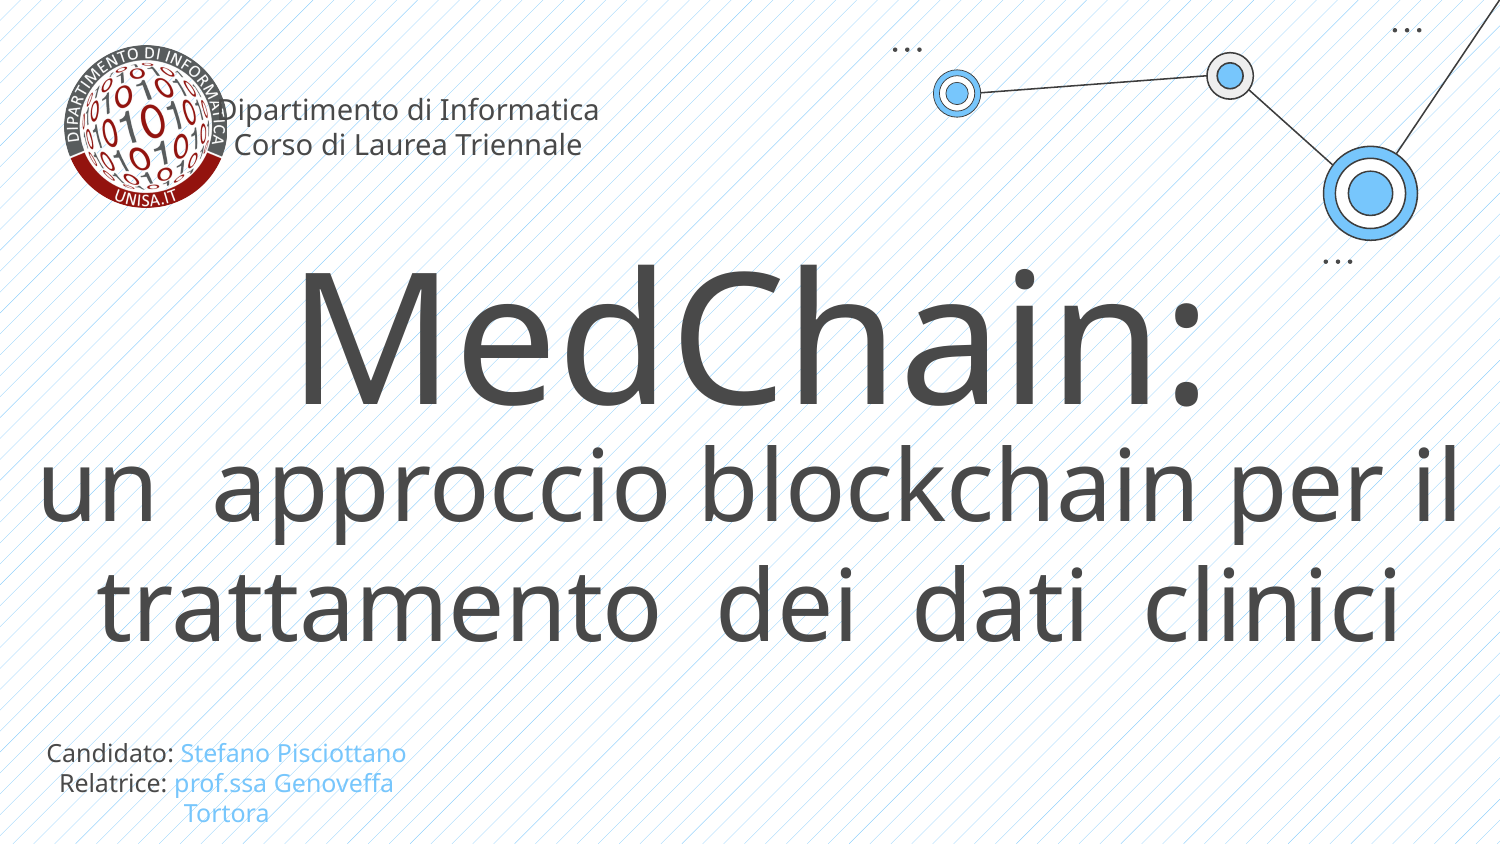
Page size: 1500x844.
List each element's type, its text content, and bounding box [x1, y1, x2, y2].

text_box Dipartimento di Informatica Corso di Laurea Triennale [232, 83, 615, 169]
picture [64, 45, 228, 208]
text_box MedChain: [273, 213, 1227, 449]
subtitle Candidato: Stefano Pisciottano Relatrice: prof.ssa Genoveffa Tortora [0, 722, 454, 820]
title un approccio blockchain per il trattamento dei dati clinici [0, 89, 1500, 844]
